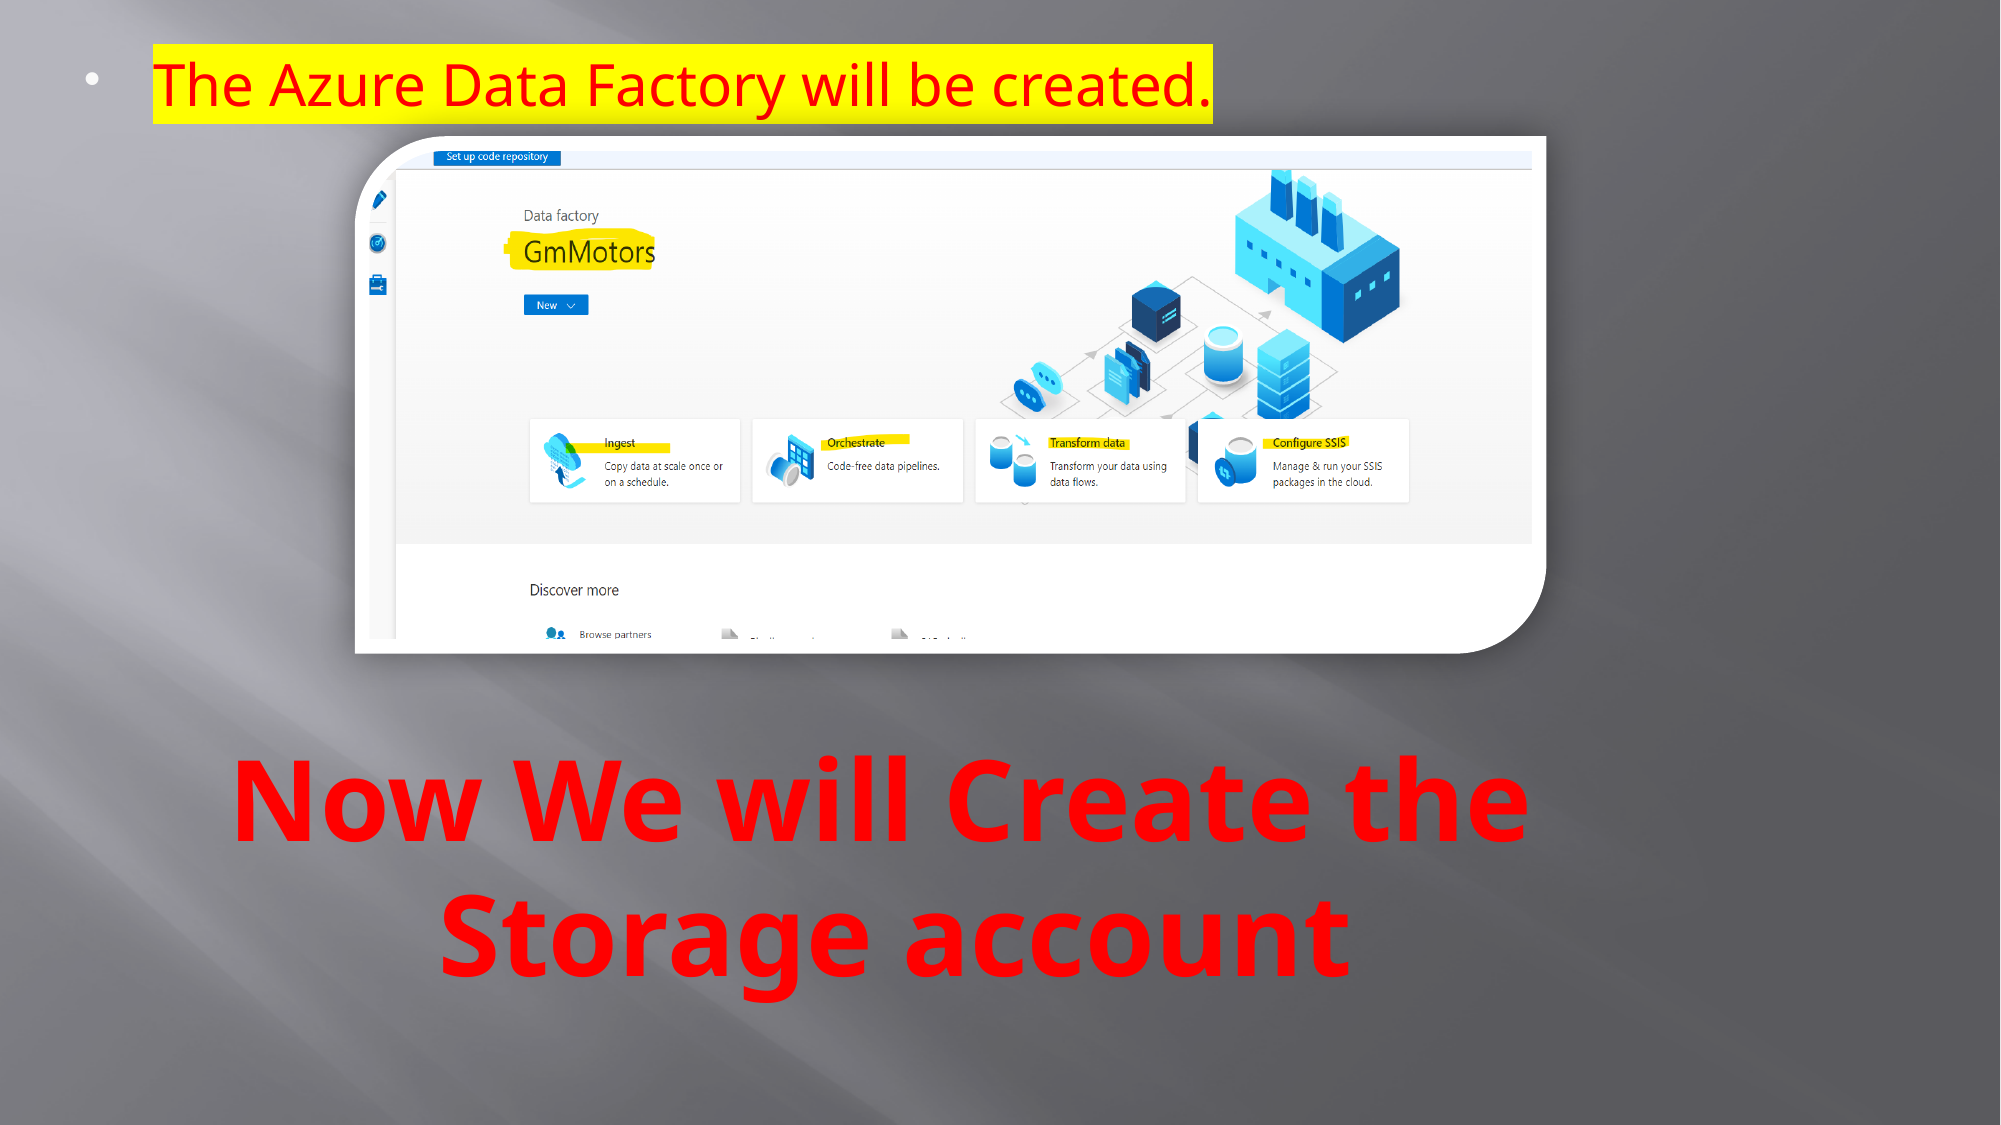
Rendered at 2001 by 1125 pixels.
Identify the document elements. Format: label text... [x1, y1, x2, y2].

picture [361, 143, 1540, 647]
list The Azure Data Factory will be created. [48, 40, 1498, 160]
text_box Now We will Create the Storage account [213, 721, 1577, 1007]
